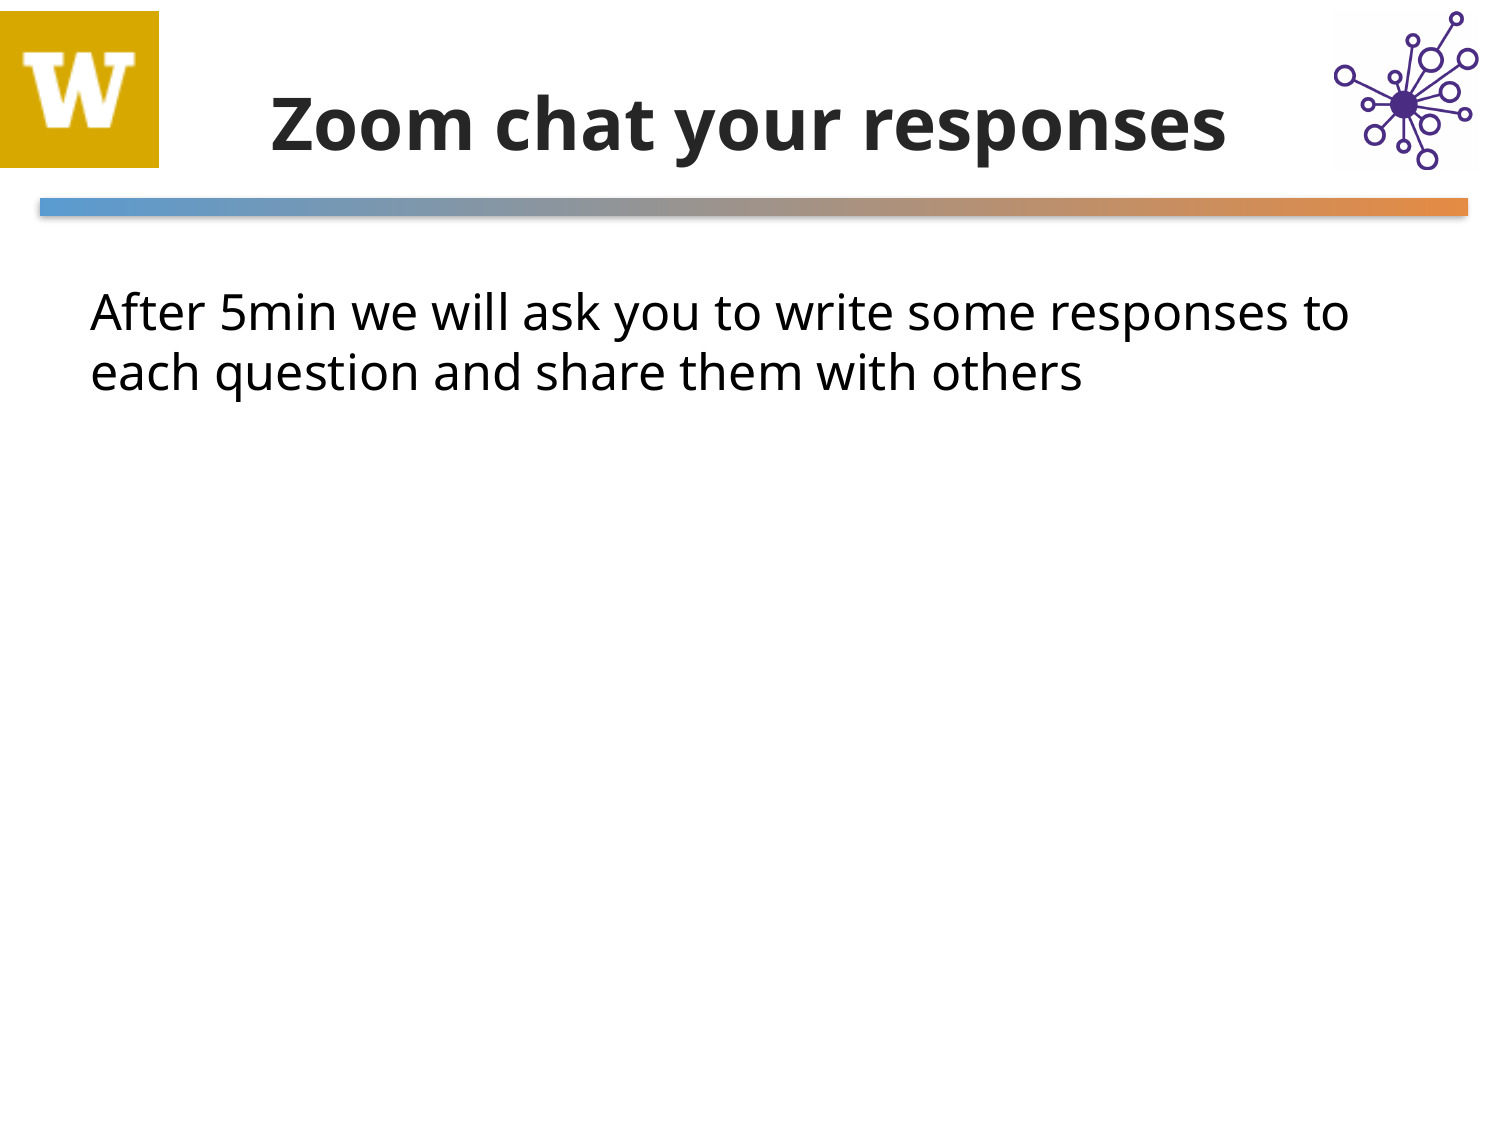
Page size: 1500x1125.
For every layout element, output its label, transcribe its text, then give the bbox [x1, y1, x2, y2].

picture [0, 11, 159, 168]
list After 5min we will ask you to write some responses to each question and share them with others [75, 273, 1425, 1103]
title Zoom chat your responses [75, 45, 1425, 198]
picture [1334, 11, 1479, 170]
